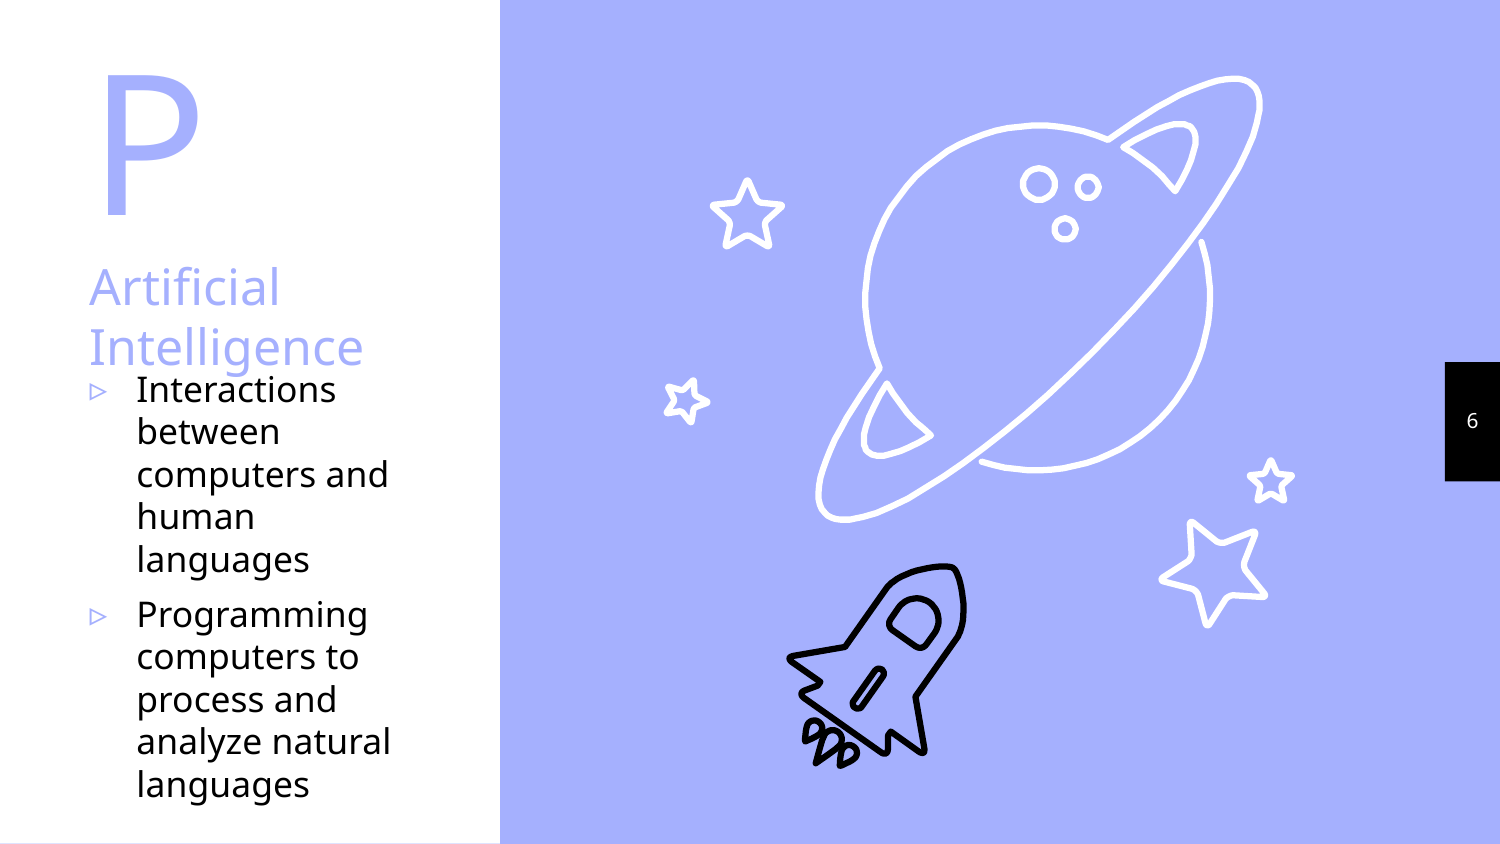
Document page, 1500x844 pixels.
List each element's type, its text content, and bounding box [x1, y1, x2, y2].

title NLP Artificial Intelligence [74, 223, 441, 351]
slide_number 6 [1444, 362, 1500, 482]
subtitle Interactions between computers and human languages Programming computers to process and analyze natural languages [74, 351, 441, 481]
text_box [818, 78, 1260, 520]
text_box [792, 576, 974, 759]
